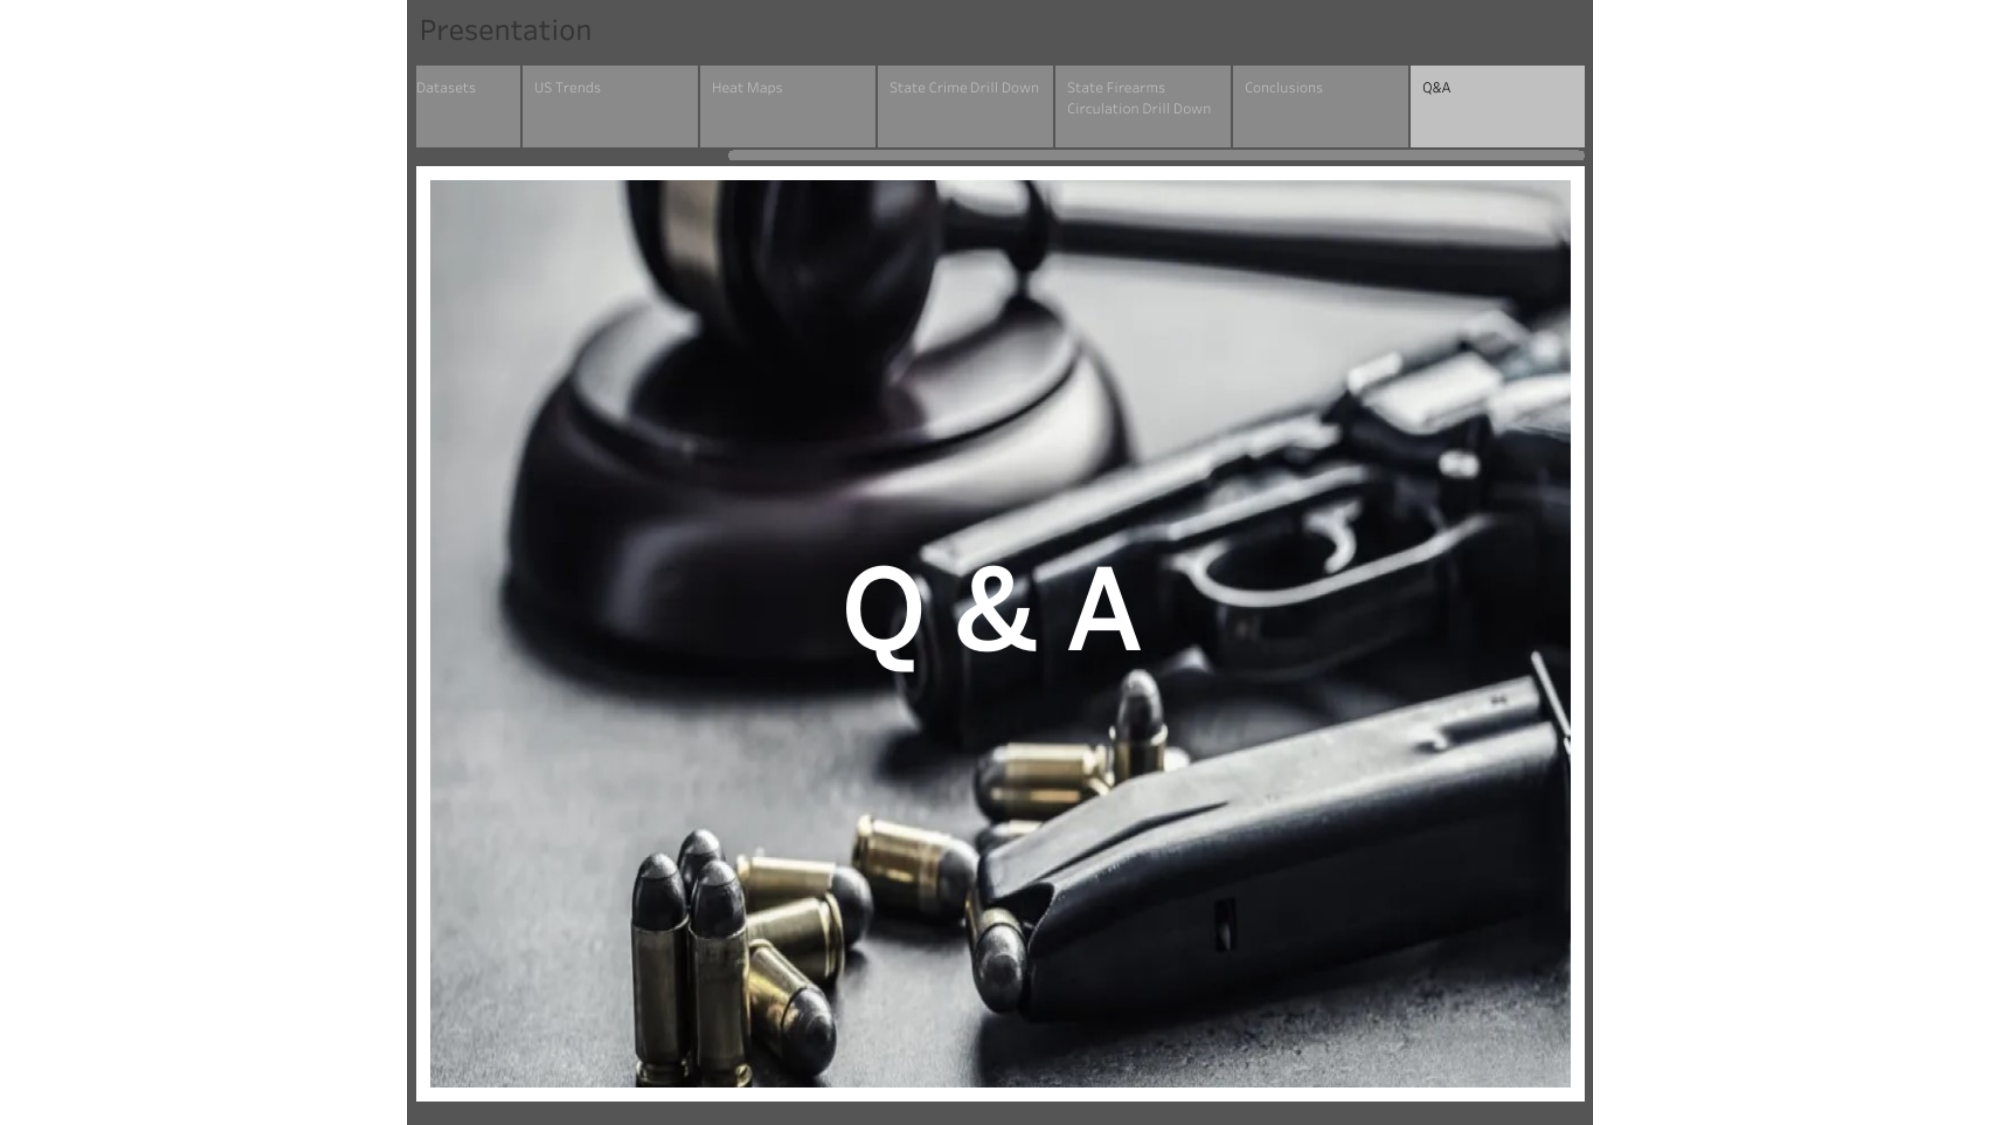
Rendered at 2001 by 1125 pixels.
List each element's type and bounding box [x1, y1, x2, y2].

picture [407, 0, 1593, 1125]
